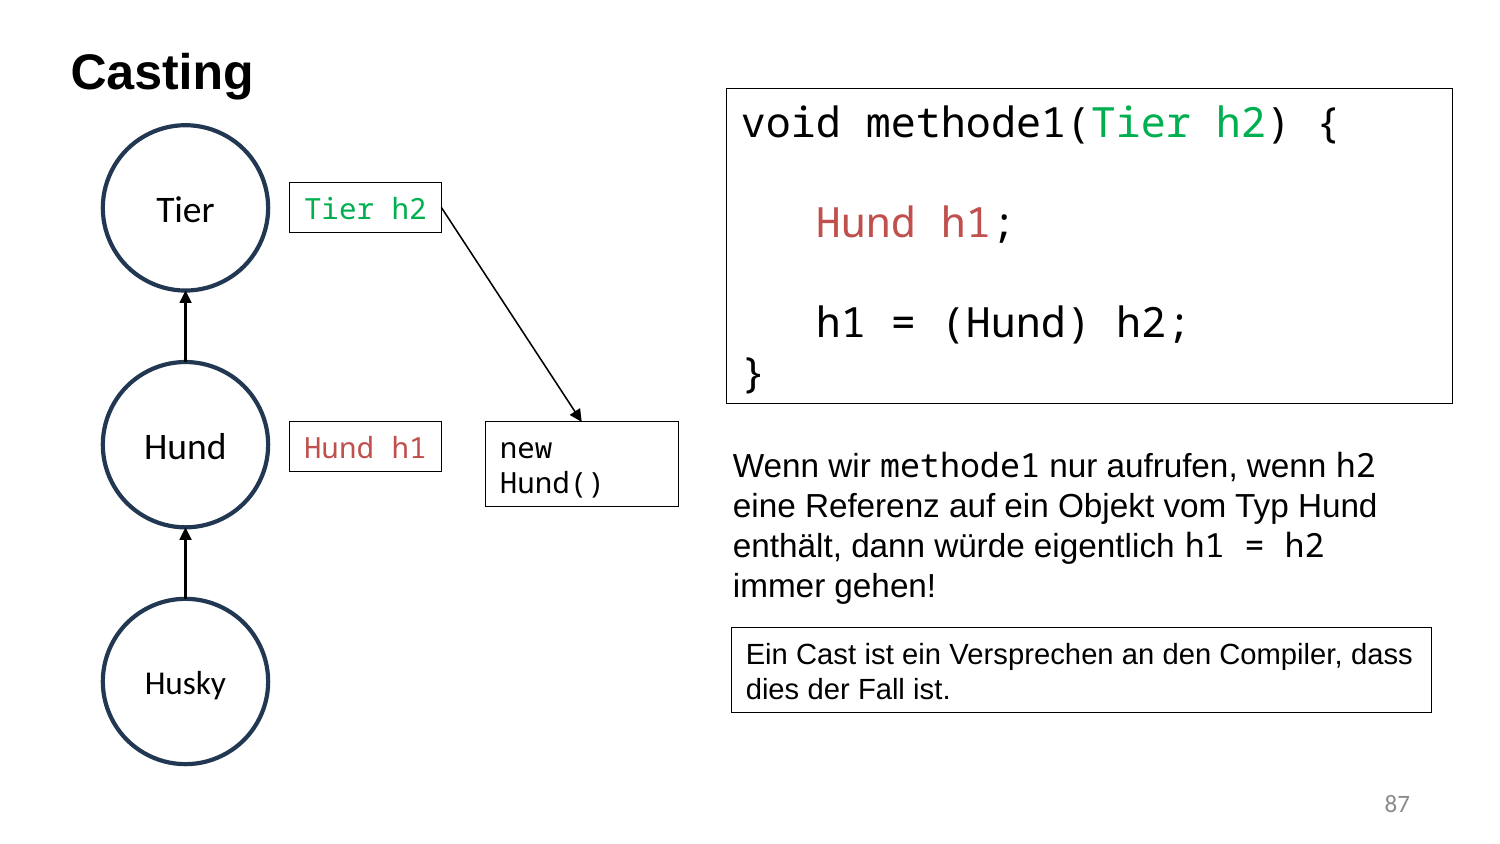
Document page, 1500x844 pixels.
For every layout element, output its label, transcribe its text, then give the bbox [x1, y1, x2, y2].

text_box Hund h1 [289, 421, 442, 472]
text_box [437, 207, 582, 423]
text_box new Hund() [485, 421, 679, 507]
text_box Ein Cast ist ein Versprechen an den Compiler, dass dies der Fall ist. [731, 627, 1432, 713]
slide_number 87 [1074, 782, 1425, 827]
text_box Husky [100, 596, 271, 767]
text_box Tier h2 [289, 182, 442, 233]
text_box Casting [55, 32, 269, 107]
text_box void methode1(Tier h2) { Hund h1; h1 = (Hund) h2; } [726, 88, 1453, 404]
text_box Tier [100, 123, 271, 293]
text_box Hund [100, 360, 271, 530]
text_box Wenn wir methode1 nur aufrufen, wenn h2 eine Referenz auf ein Objekt vom Typ Hund enthält, dann würde eigentlich h1 = h2 immer gehen! [718, 436, 1445, 612]
